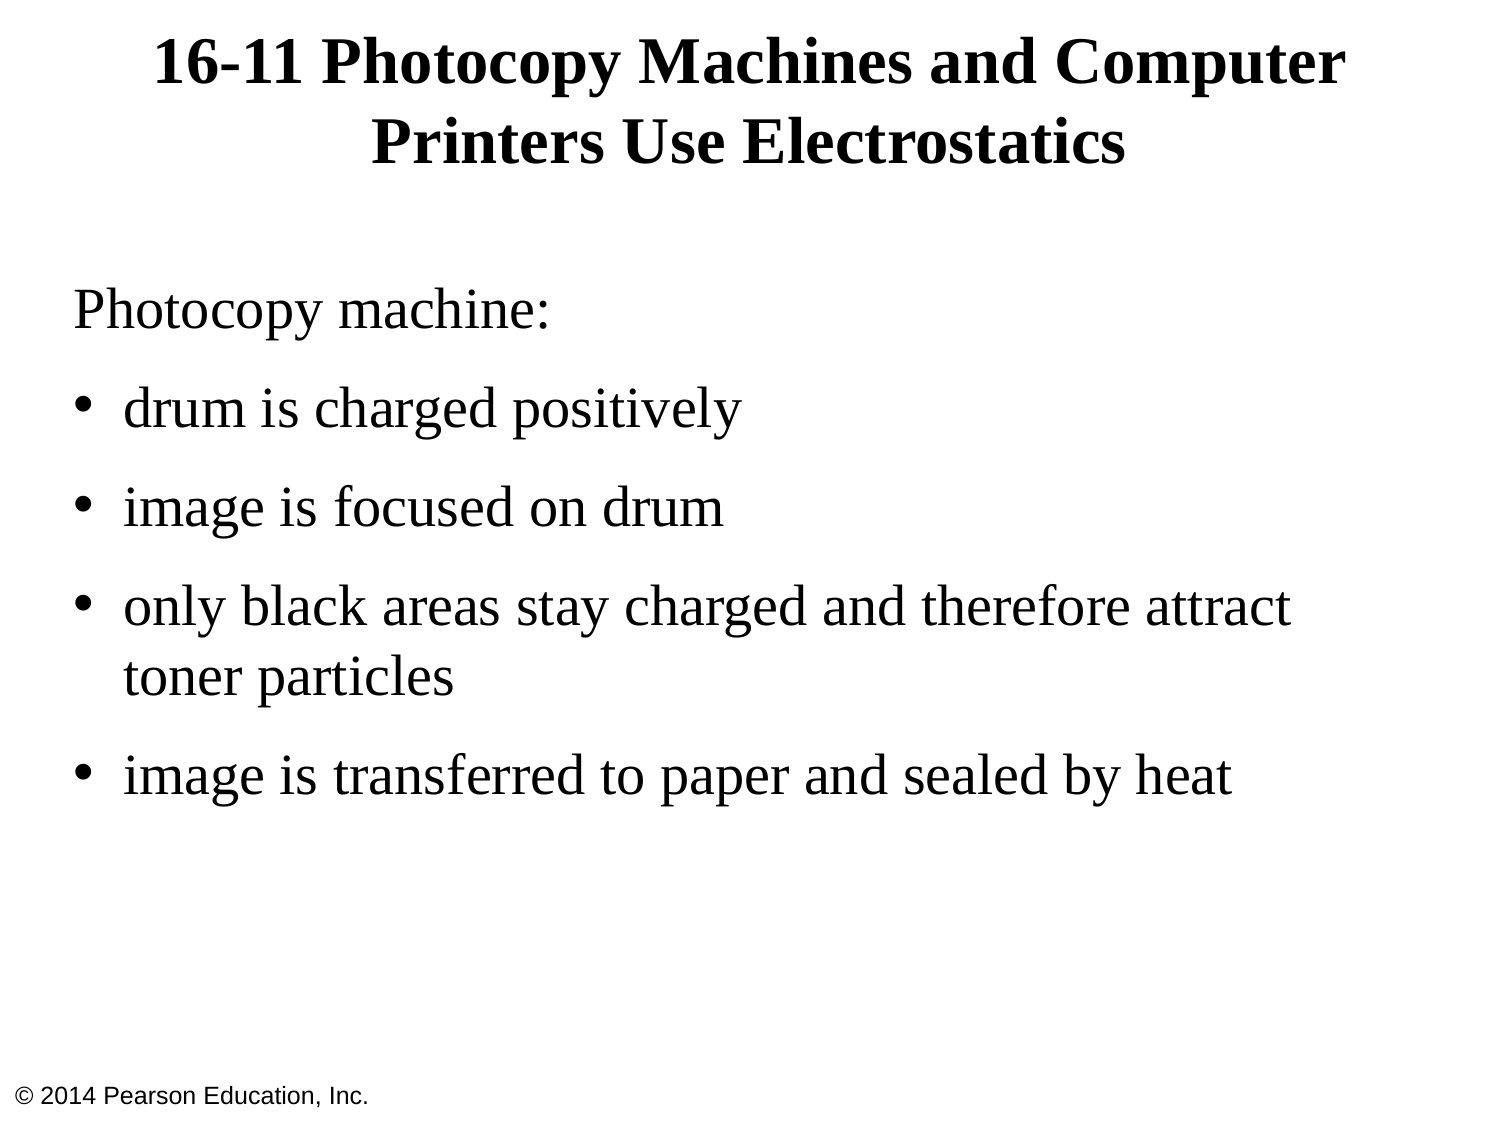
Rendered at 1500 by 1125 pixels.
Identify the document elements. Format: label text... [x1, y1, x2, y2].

list Photocopy machine: drum is charged positively image is focused on drum only black areas stay charged and therefore attract toner particles image is transferred to paper and sealed by heat [73, 262, 1427, 1083]
slide_number © 2014 Pearson Education, Inc. [0, 1065, 401, 1125]
title 16-11 Photocopy Machines and Computer Printers Use Electrostatics [75, 2, 1425, 191]
